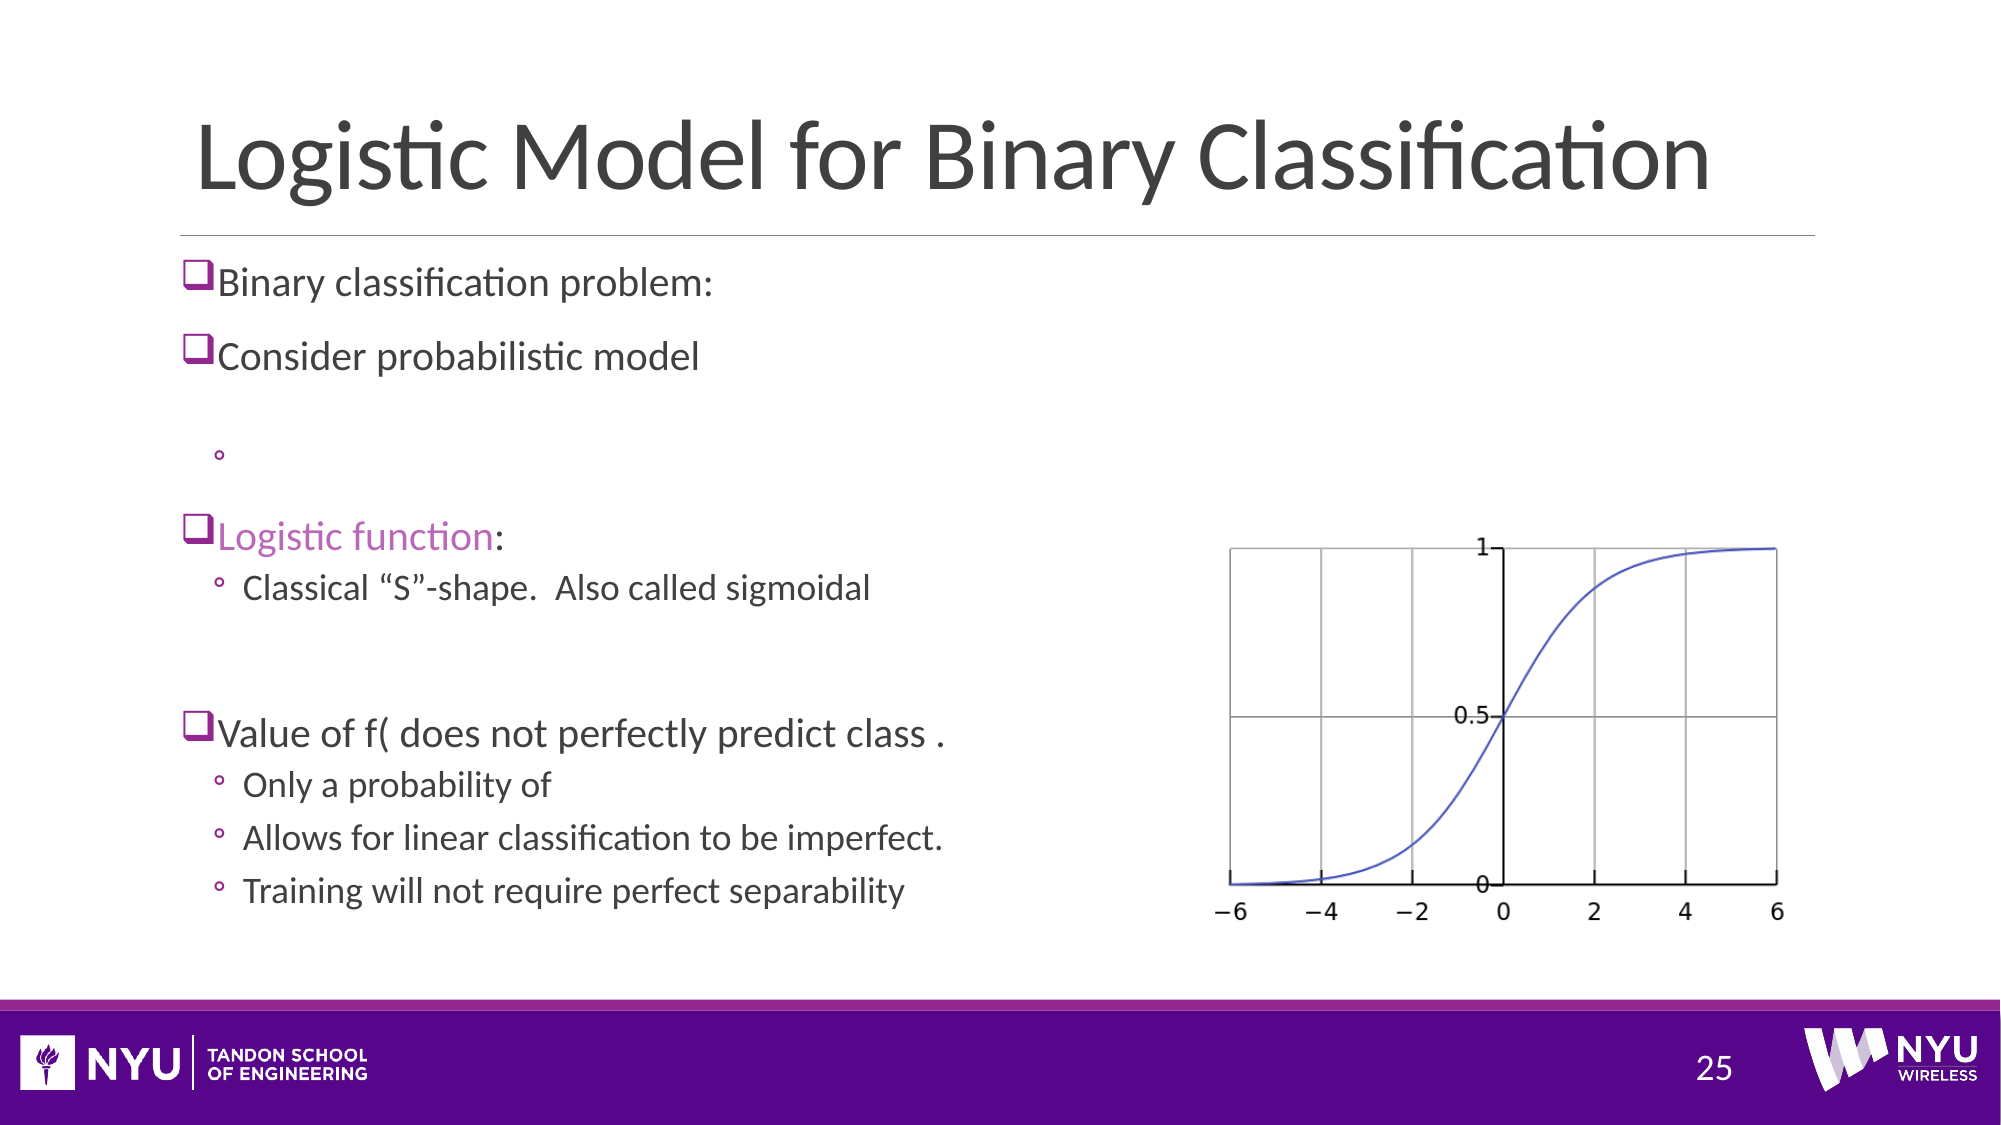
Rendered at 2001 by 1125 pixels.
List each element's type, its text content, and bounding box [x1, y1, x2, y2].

title Logistic Model for Binary Classification [180, 47, 1830, 218]
slide_number 25 [1533, 1035, 1749, 1096]
picture [1190, 523, 1818, 942]
